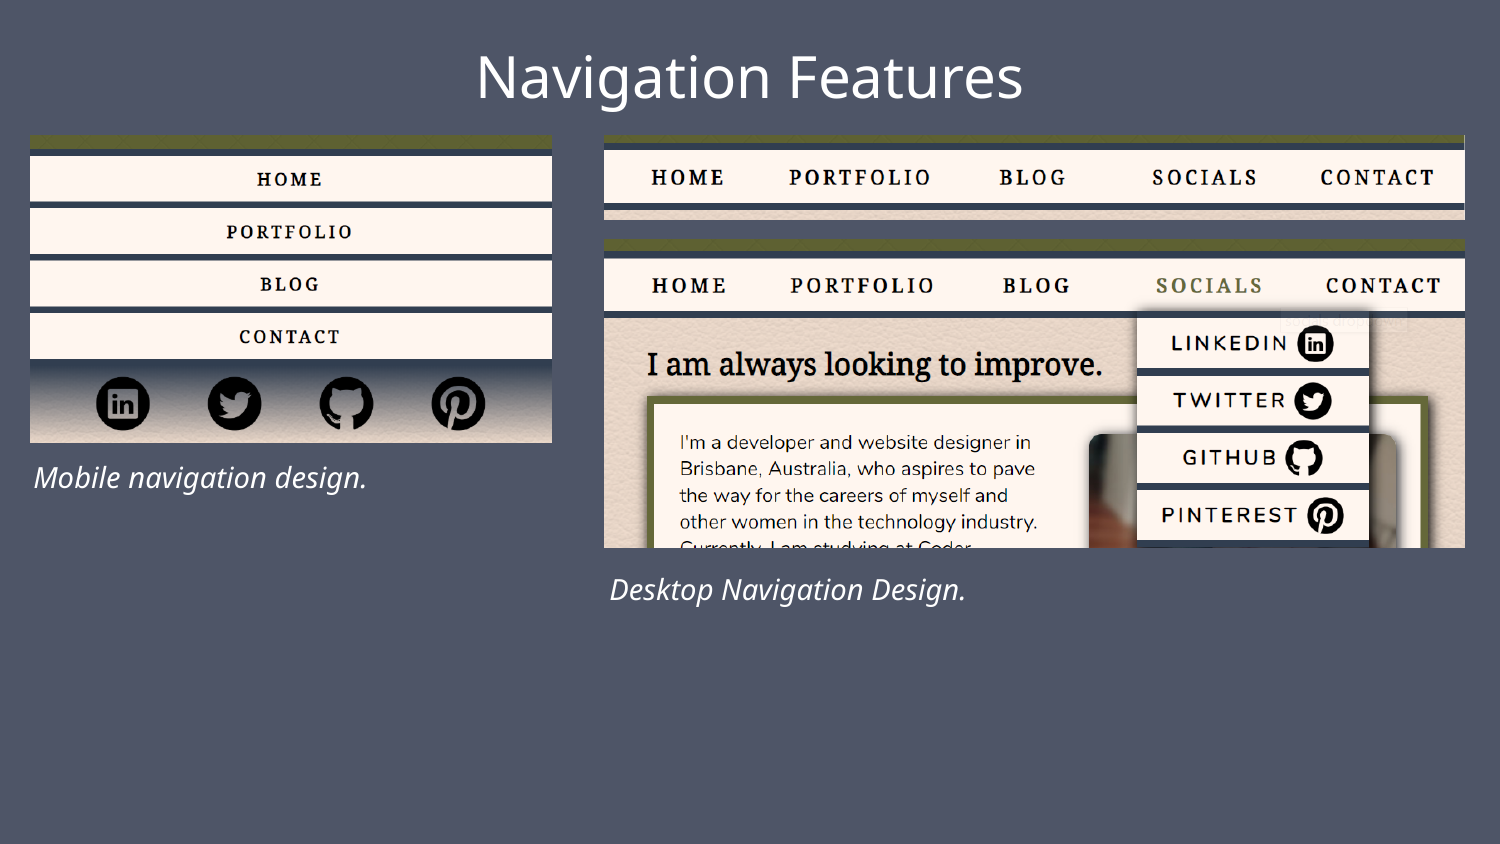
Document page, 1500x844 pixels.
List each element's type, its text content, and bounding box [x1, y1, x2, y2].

text_box Desktop Navigation Design. [594, 556, 1115, 633]
picture [604, 135, 1465, 220]
title Navigation Features [355, 25, 1145, 176]
picture [30, 135, 552, 443]
text_box Mobile navigation design. [18, 444, 539, 521]
picture [604, 239, 1465, 549]
